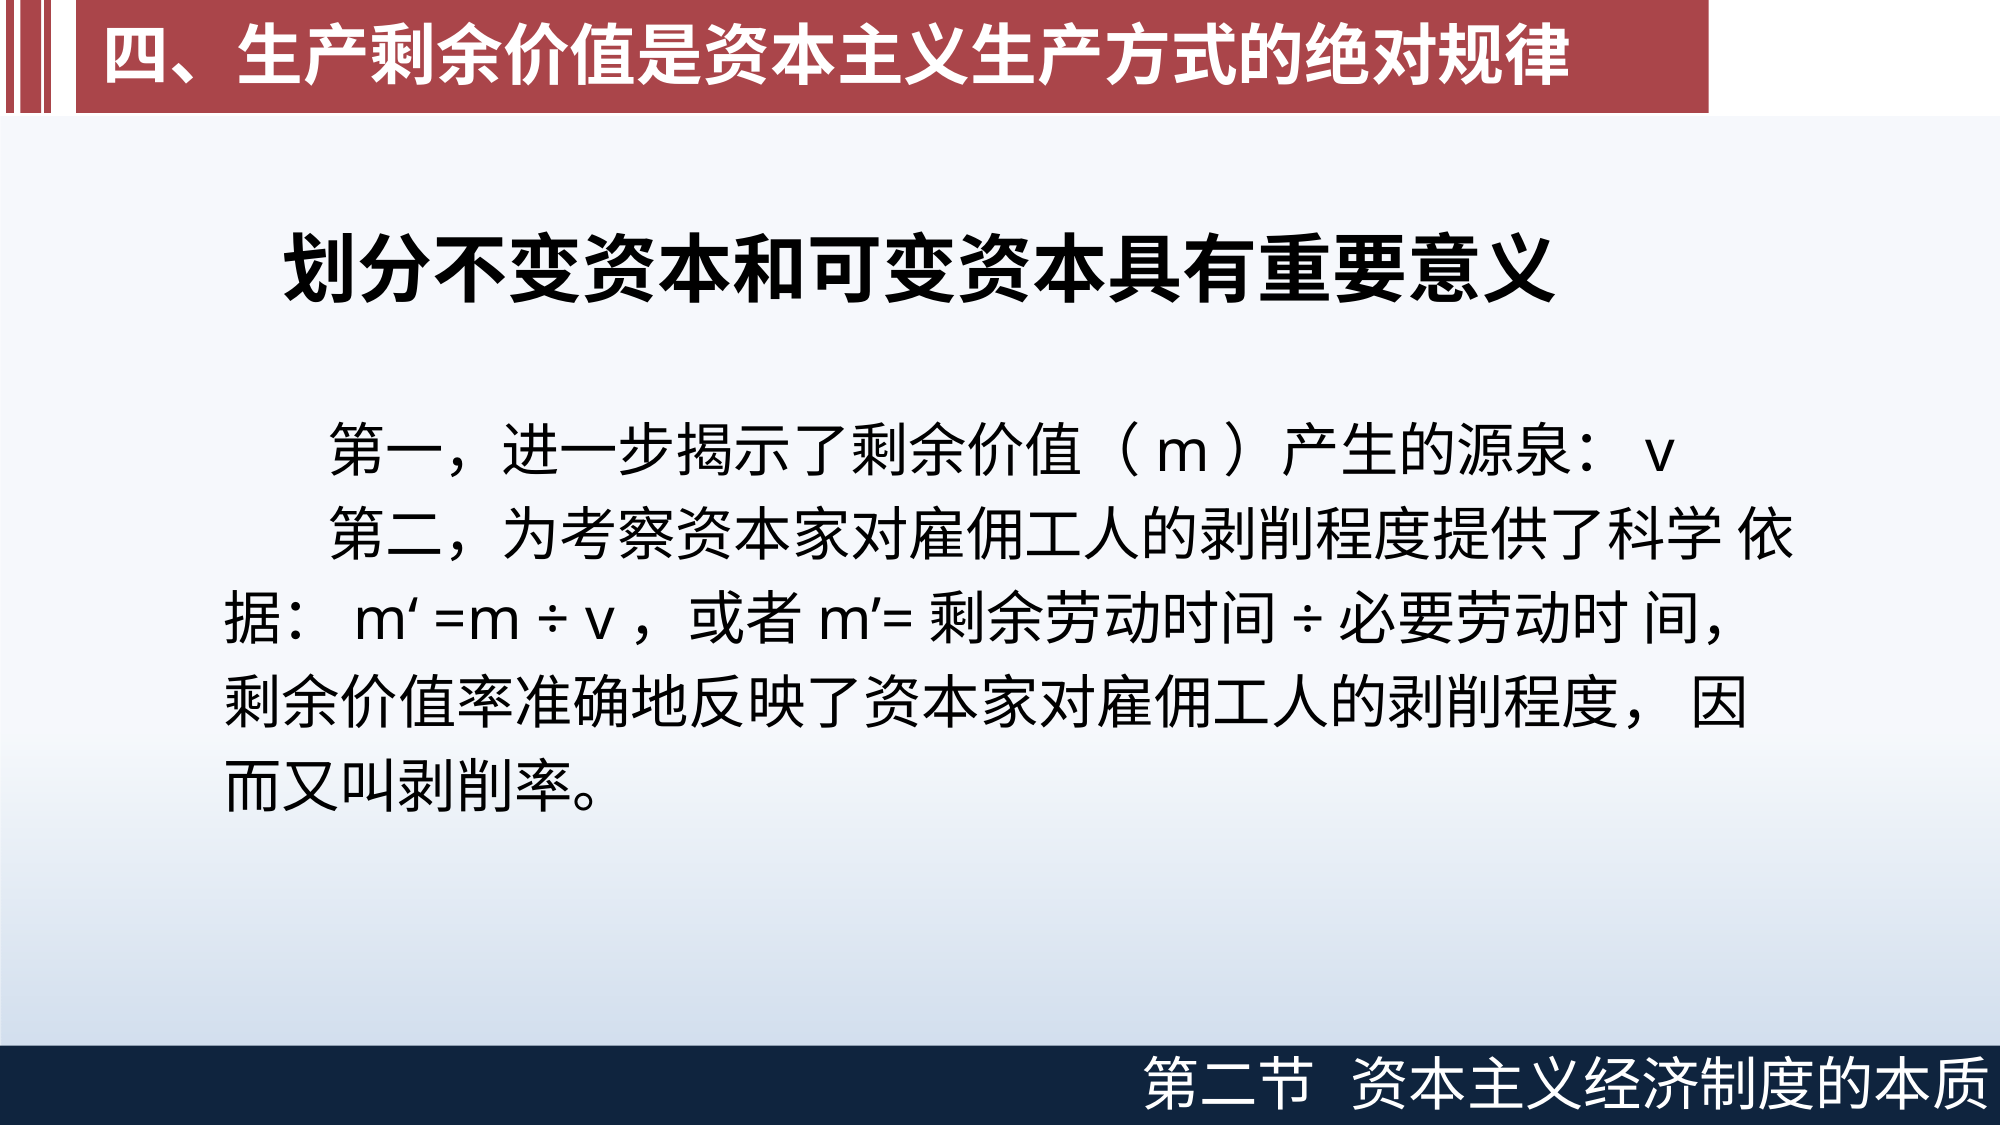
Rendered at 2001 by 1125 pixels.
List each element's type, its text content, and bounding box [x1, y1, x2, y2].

text_box [0, 1045, 2000, 1125]
text_box 第二节 [1139, 1044, 1319, 1118]
text_box [0, 116, 2000, 1045]
title 四、生产剩余价值是资本主义生产方式的绝对规律 [100, 10, 1631, 201]
text_box 划分不变资本和可变资本具有重要意义 第一，进一步揭示了剩余价值（m）产生的源泉：v 第二，为考察资本家对雇佣工人的剥削程度提供了科学 依据：m‘ =m ÷ v，或者m’=剩余劳动时间÷必要劳动时 间，剩余价值率准确地反映了资本家对雇佣工人的剥削程度， 因而又叫剥削率。 [221, 219, 1800, 820]
text_box 资本主义经济制度的本质 [1348, 1044, 1994, 1118]
